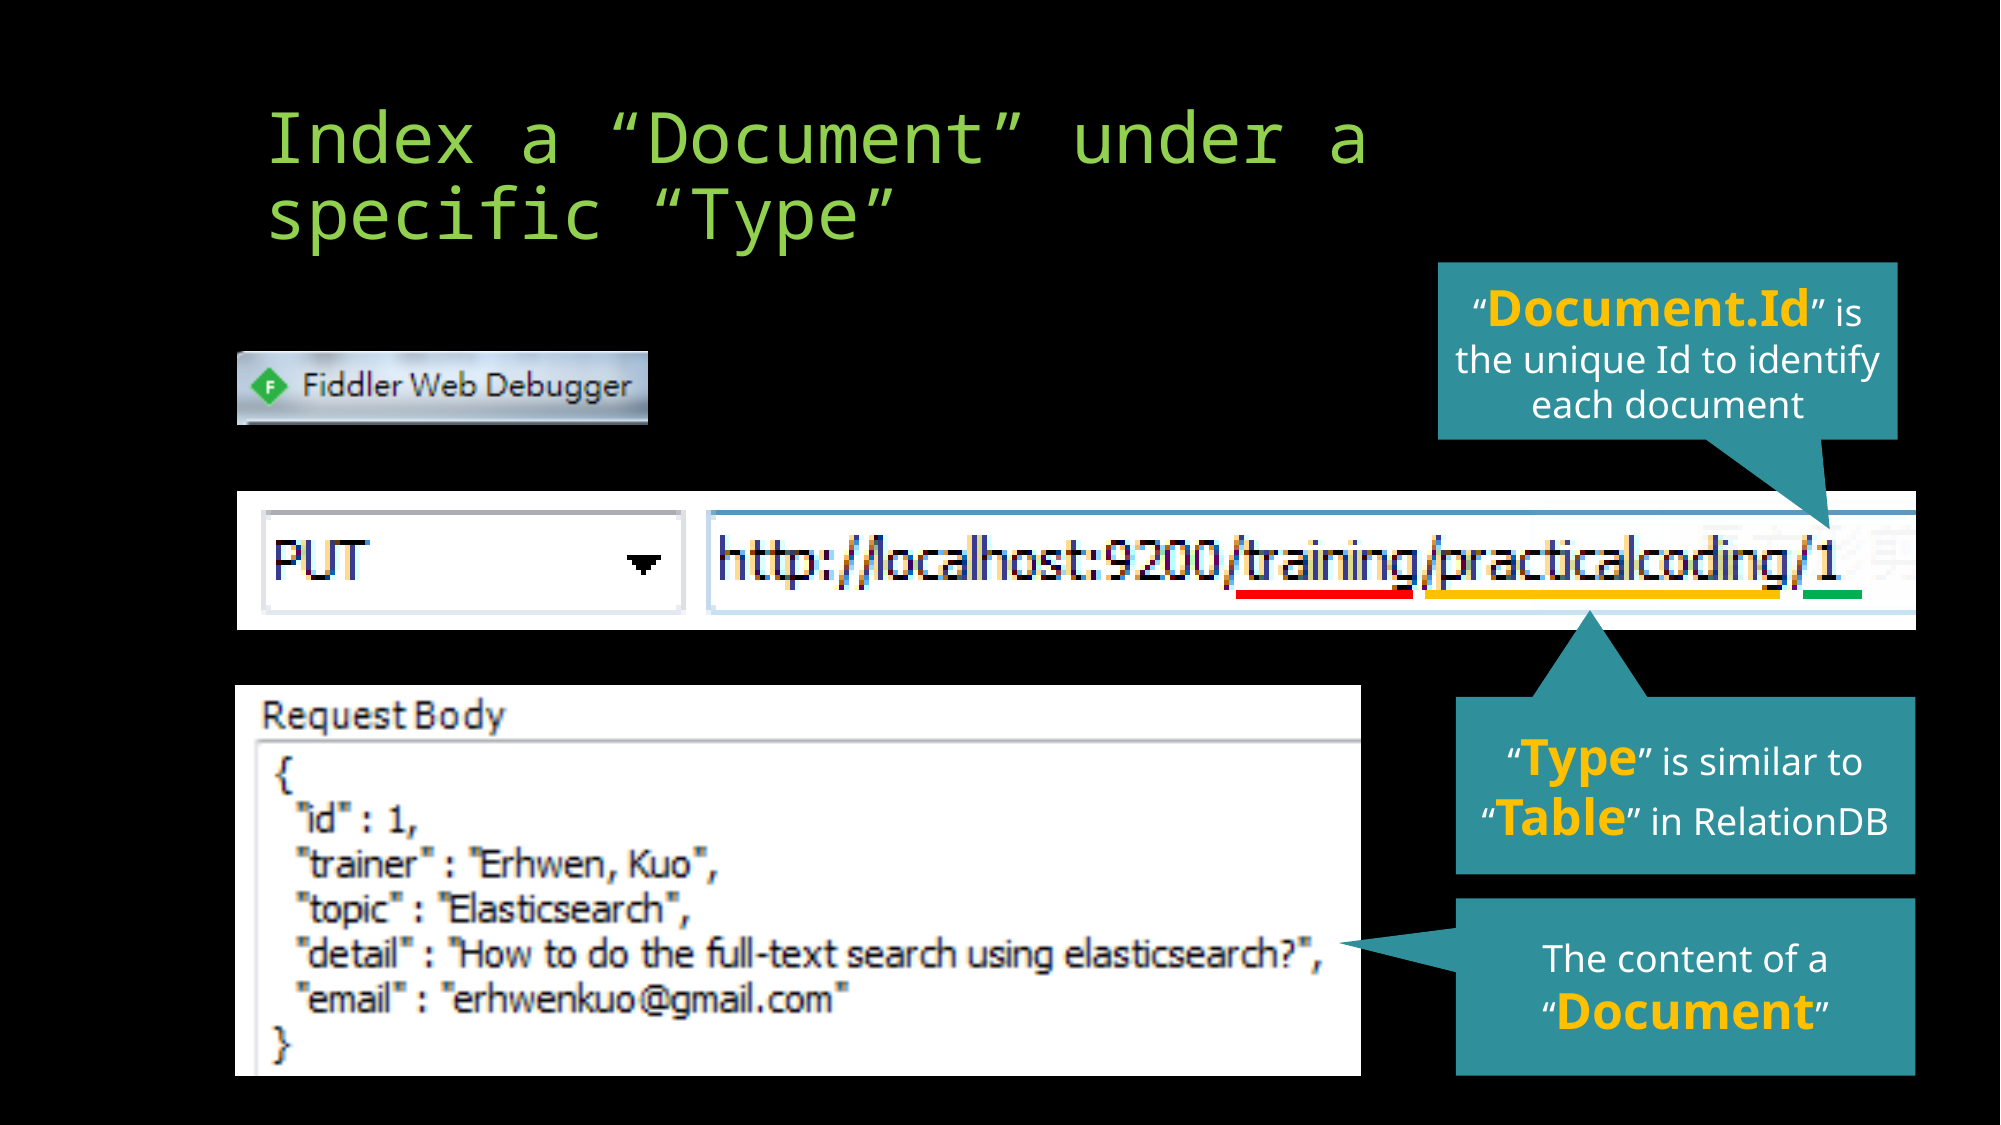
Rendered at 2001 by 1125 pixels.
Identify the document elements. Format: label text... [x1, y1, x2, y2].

picture [237, 351, 648, 425]
text_box The content of a “Document” [1361, 897, 1917, 1077]
picture [237, 491, 1916, 630]
text_box “Document.Id” is the unique Id to identify each document [1437, 261, 1899, 491]
text_box “Type” is similar to “Table” in RelationDB [1454, 630, 1917, 876]
title Index a “Document” under a specific “Type” [249, 75, 1750, 263]
picture [235, 685, 1361, 1076]
